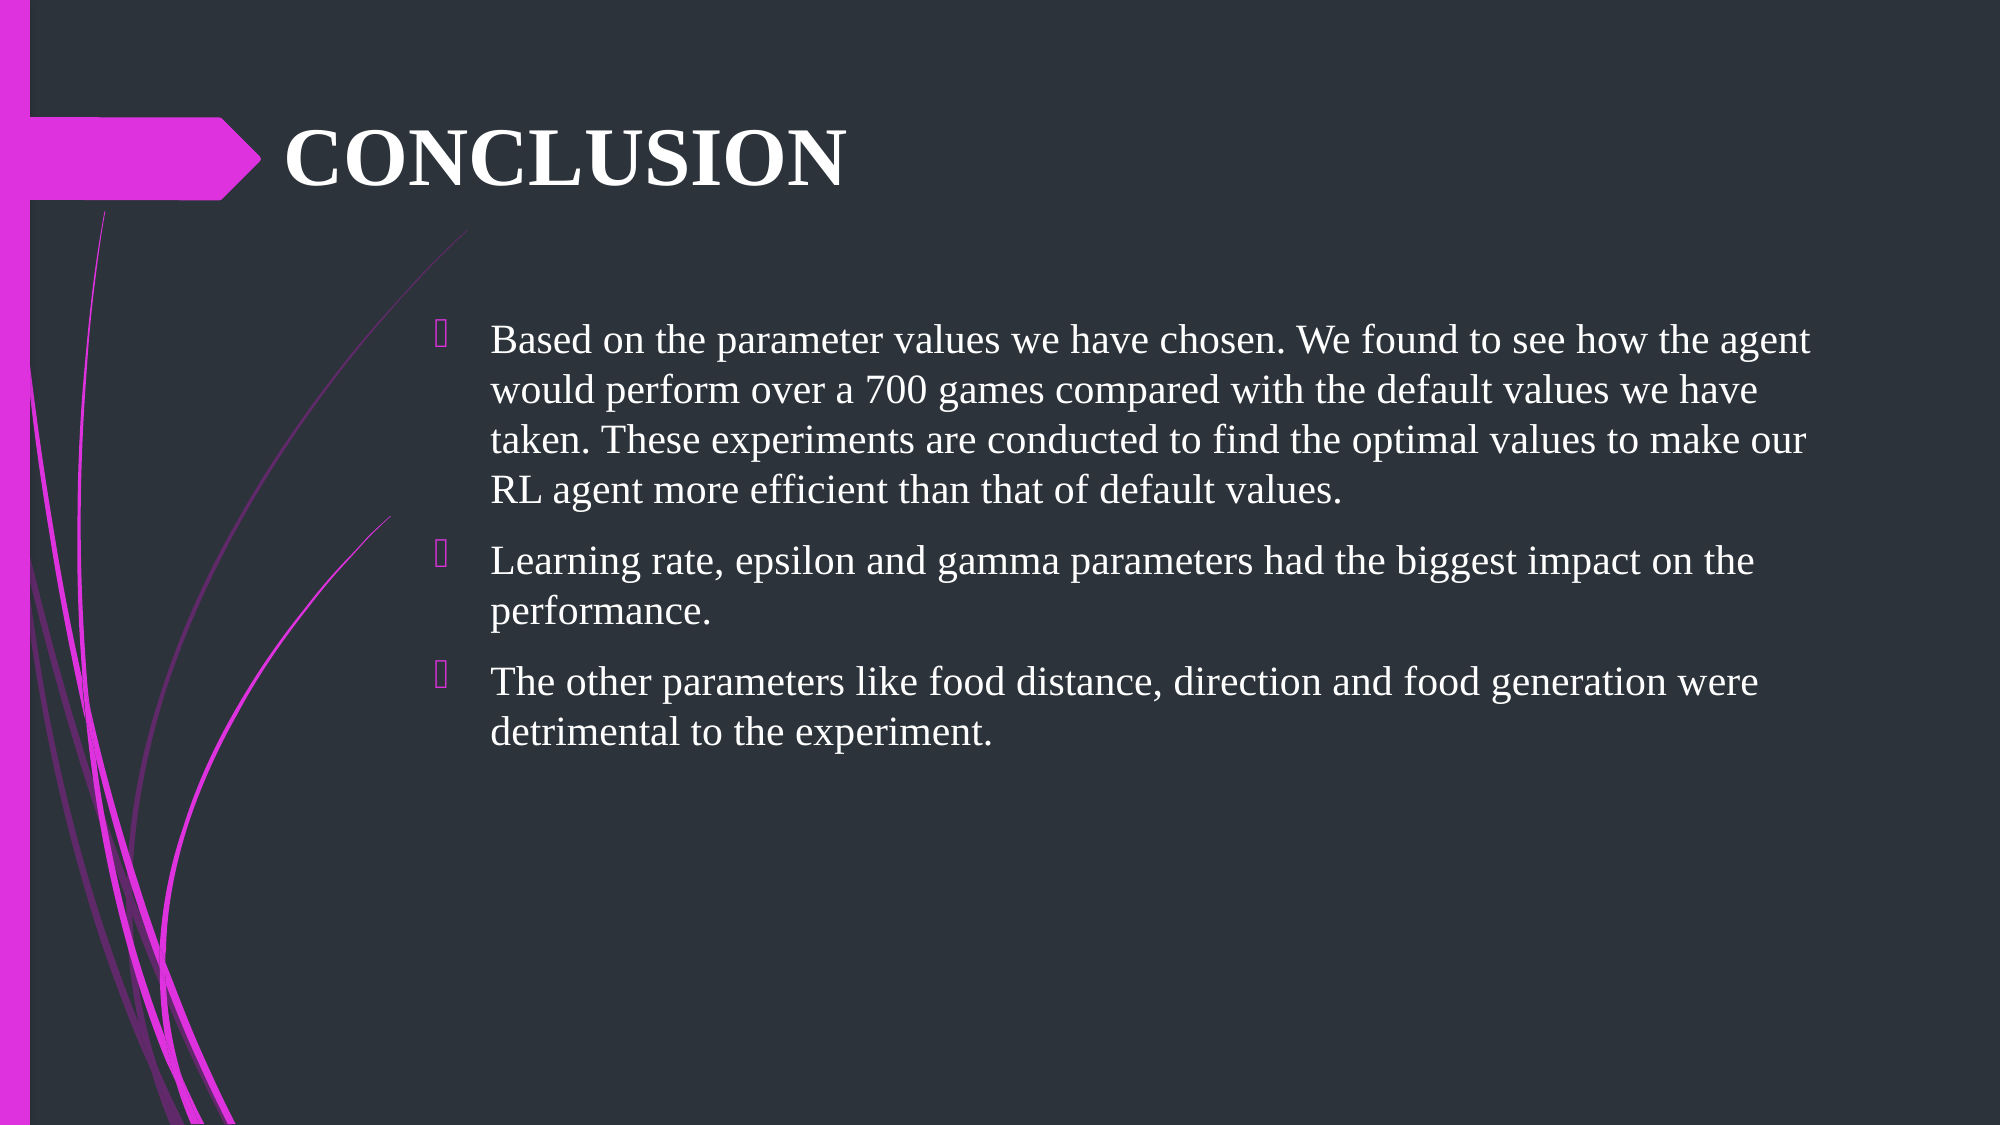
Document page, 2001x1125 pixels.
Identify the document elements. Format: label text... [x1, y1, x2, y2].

list Based on the parameter values we have chosen. We found to see how the agent would perform over a 700 games compared with the default values we have taken. These experiments are conducted to find the optimal values to make our RL agent more efficient than that of default values. Learning rate, epsilon and gamma parameters had the biggest impact on the performance. The other parameters like food distance, direction and food generation were detrimental to the experiment. [419, 304, 1882, 821]
title CONCLUSION [269, 94, 1731, 305]
